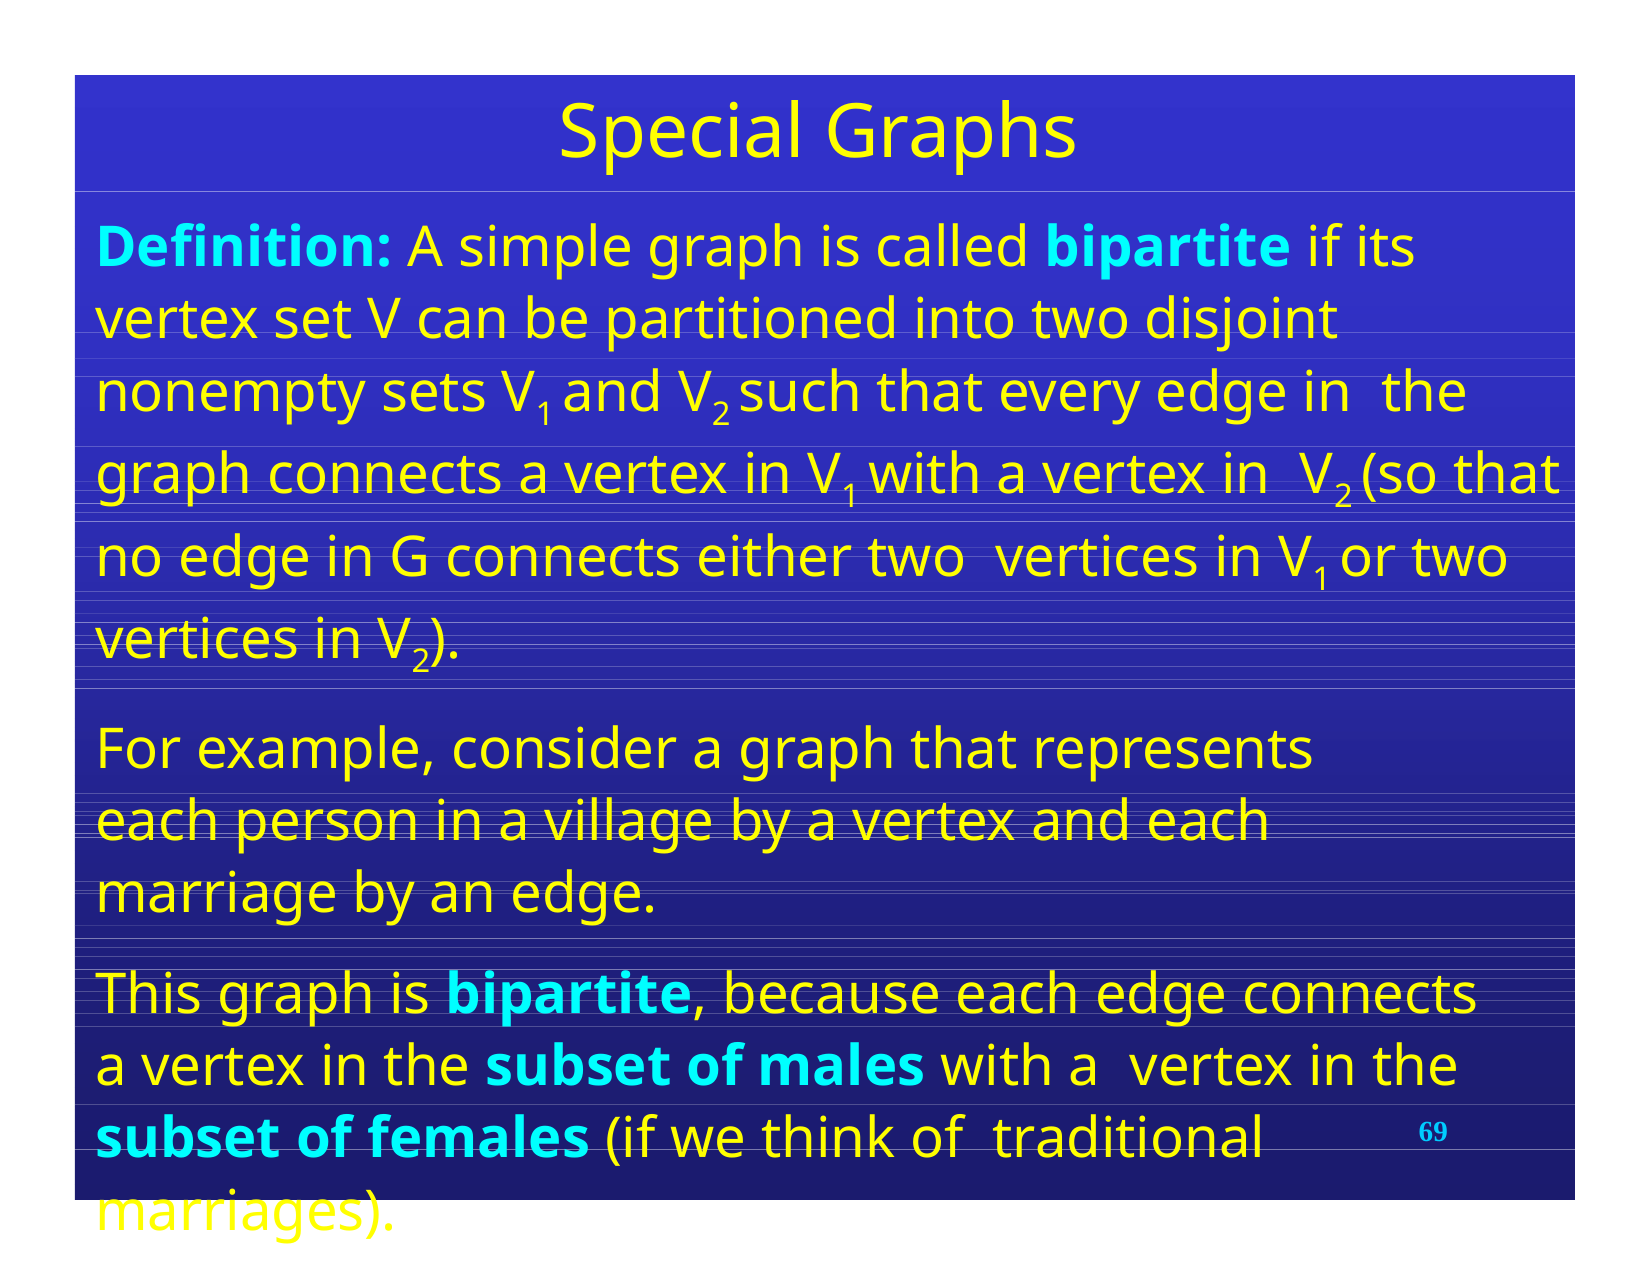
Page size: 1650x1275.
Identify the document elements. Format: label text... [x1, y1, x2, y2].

text_box Definition: A simple graph is called bipartite if its vertex set V can be partitioned into two disjoint nonempty sets V1 and V2 such that every edge in the graph connects a vertex in V1 with a vertex in V2 (so that no edge in G connects either two vertices in V1 or two vertices in V2). For example, consider a graph that represents each person in a village by a vertex and each marriage by an edge. This graph is bipartite, because each edge connects a vertex in the subset of males with a vertex in the subset of females (if we think of traditional marriages). [88, 1207, 1575, 1242]
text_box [74, 74, 1576, 1201]
